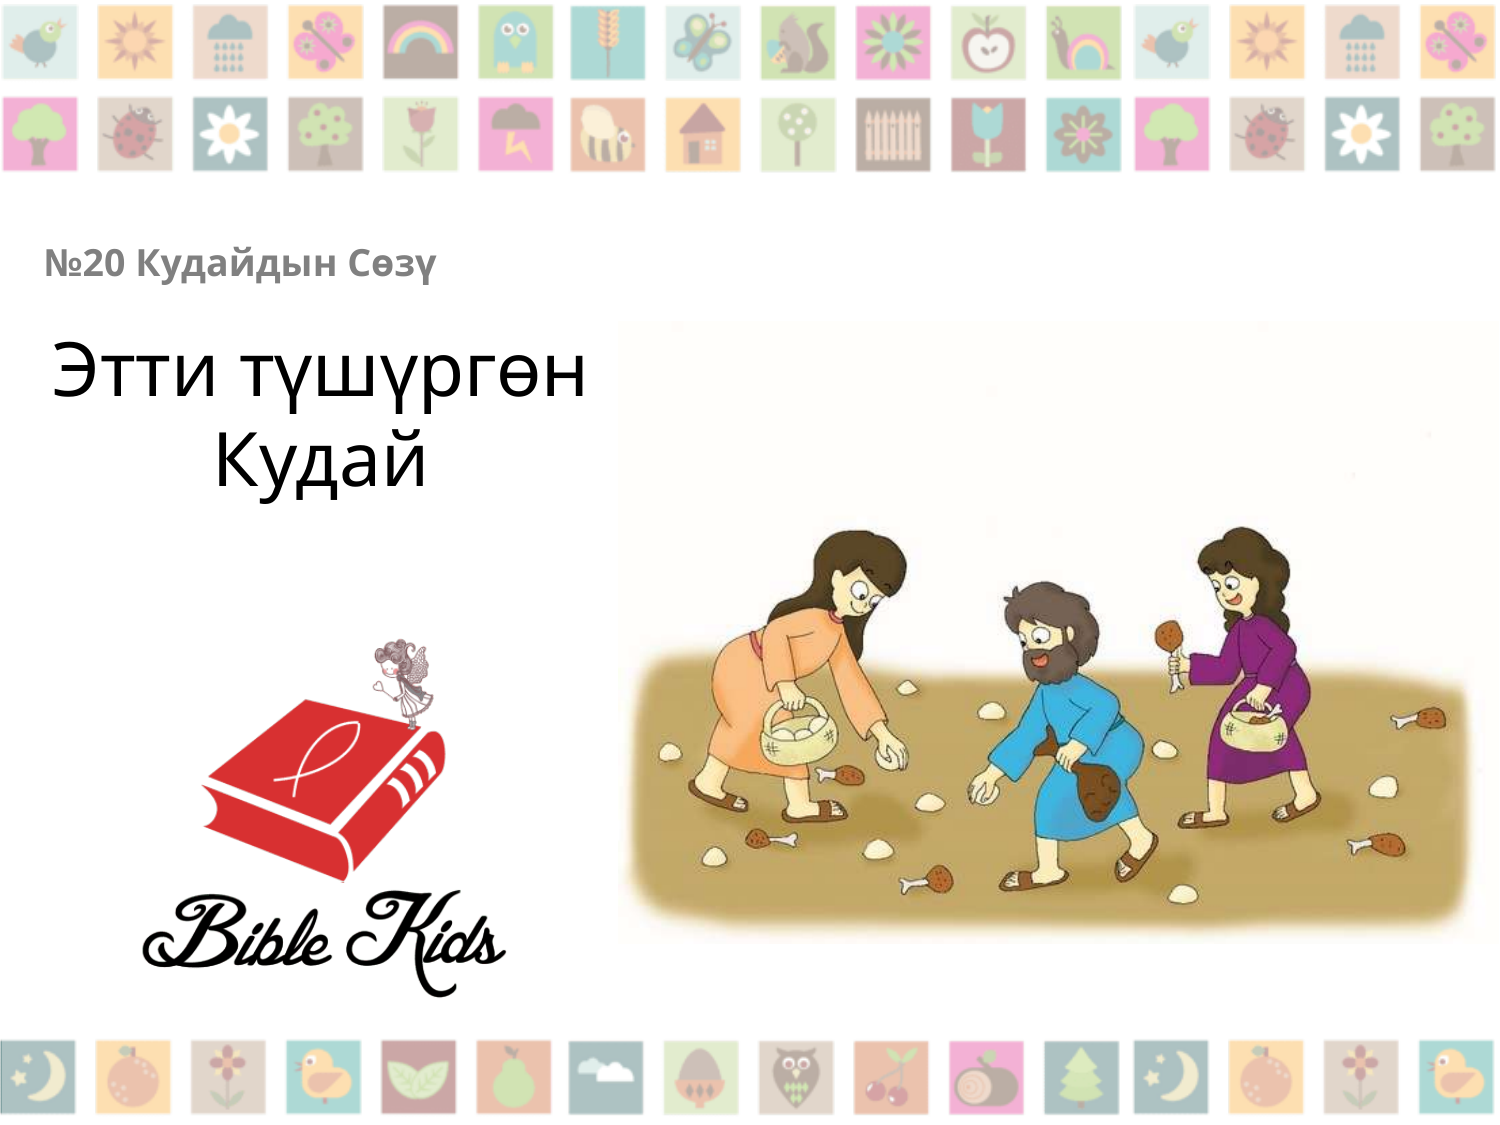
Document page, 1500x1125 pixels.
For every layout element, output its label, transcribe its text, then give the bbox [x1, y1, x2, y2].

text_box Этти түшүргөн Кудай [0, 314, 644, 510]
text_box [0, 1028, 1500, 1118]
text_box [0, 3, 1500, 181]
picture [117, 600, 544, 1027]
text_box №20 Кудайдын Сөзү [29, 231, 514, 292]
picture [618, 321, 1500, 945]
